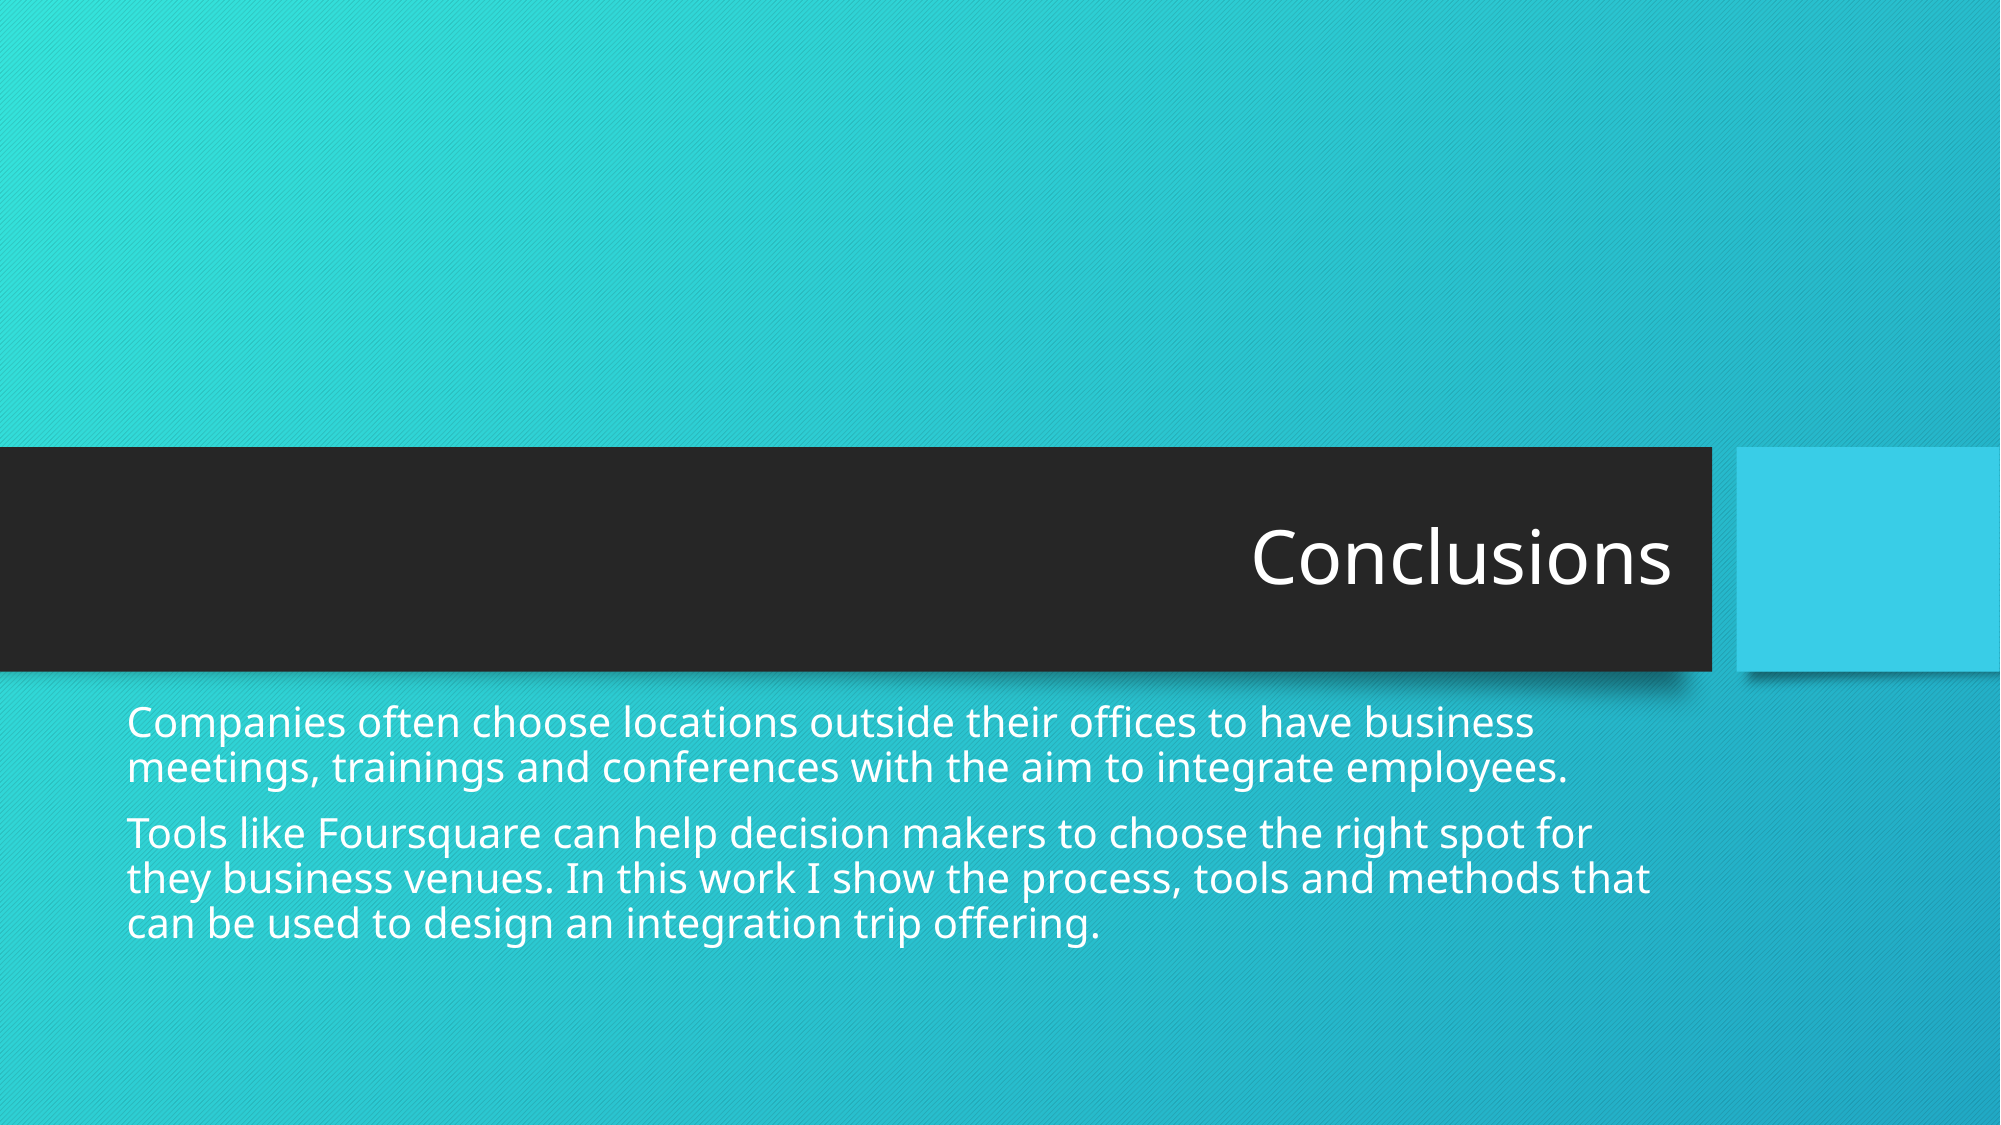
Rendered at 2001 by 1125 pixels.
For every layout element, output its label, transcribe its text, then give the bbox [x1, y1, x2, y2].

list Companies often choose locations outside their offices to have business meetings, trainings and conferences with the aim to integrate employees. Tools like Foursquare can help decision makers to choose the right spot for they business venues. In this work I show the process, tools and methods that can be used to design an integration trip offering. [111, 694, 1689, 974]
picture [1736, 672, 2000, 695]
picture [0, 672, 1713, 724]
title Conclusions [111, 470, 1689, 650]
